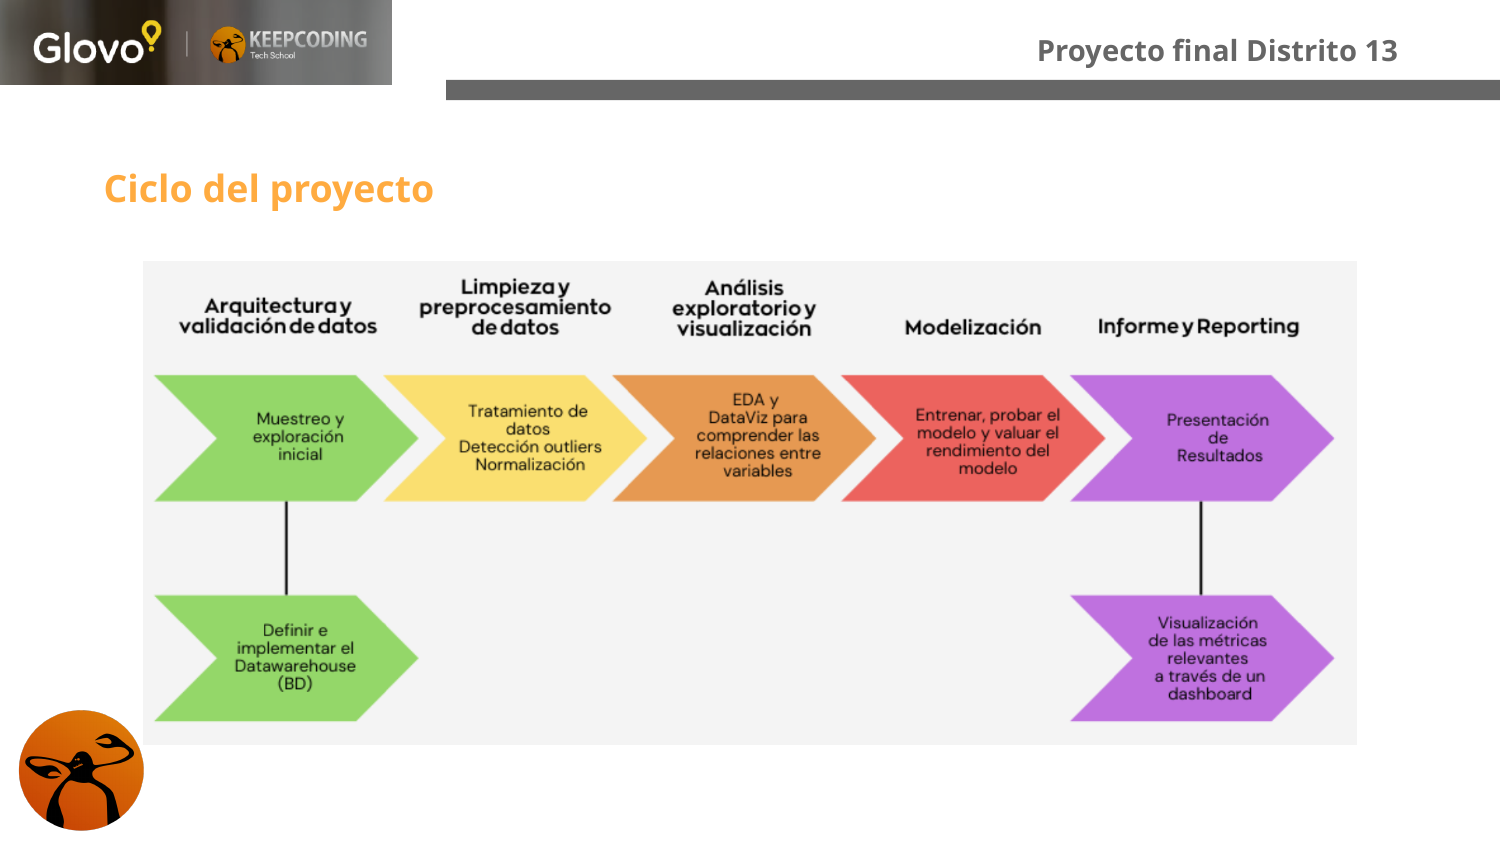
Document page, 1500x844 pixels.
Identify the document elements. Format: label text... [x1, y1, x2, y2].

picture [0, 260, 1357, 844]
text_box Ciclo del proyecto [88, 150, 1189, 225]
text_box Proyecto final Distrito 13 [498, 17, 1421, 83]
picture [0, 0, 392, 85]
text_box [446, 79, 1500, 101]
